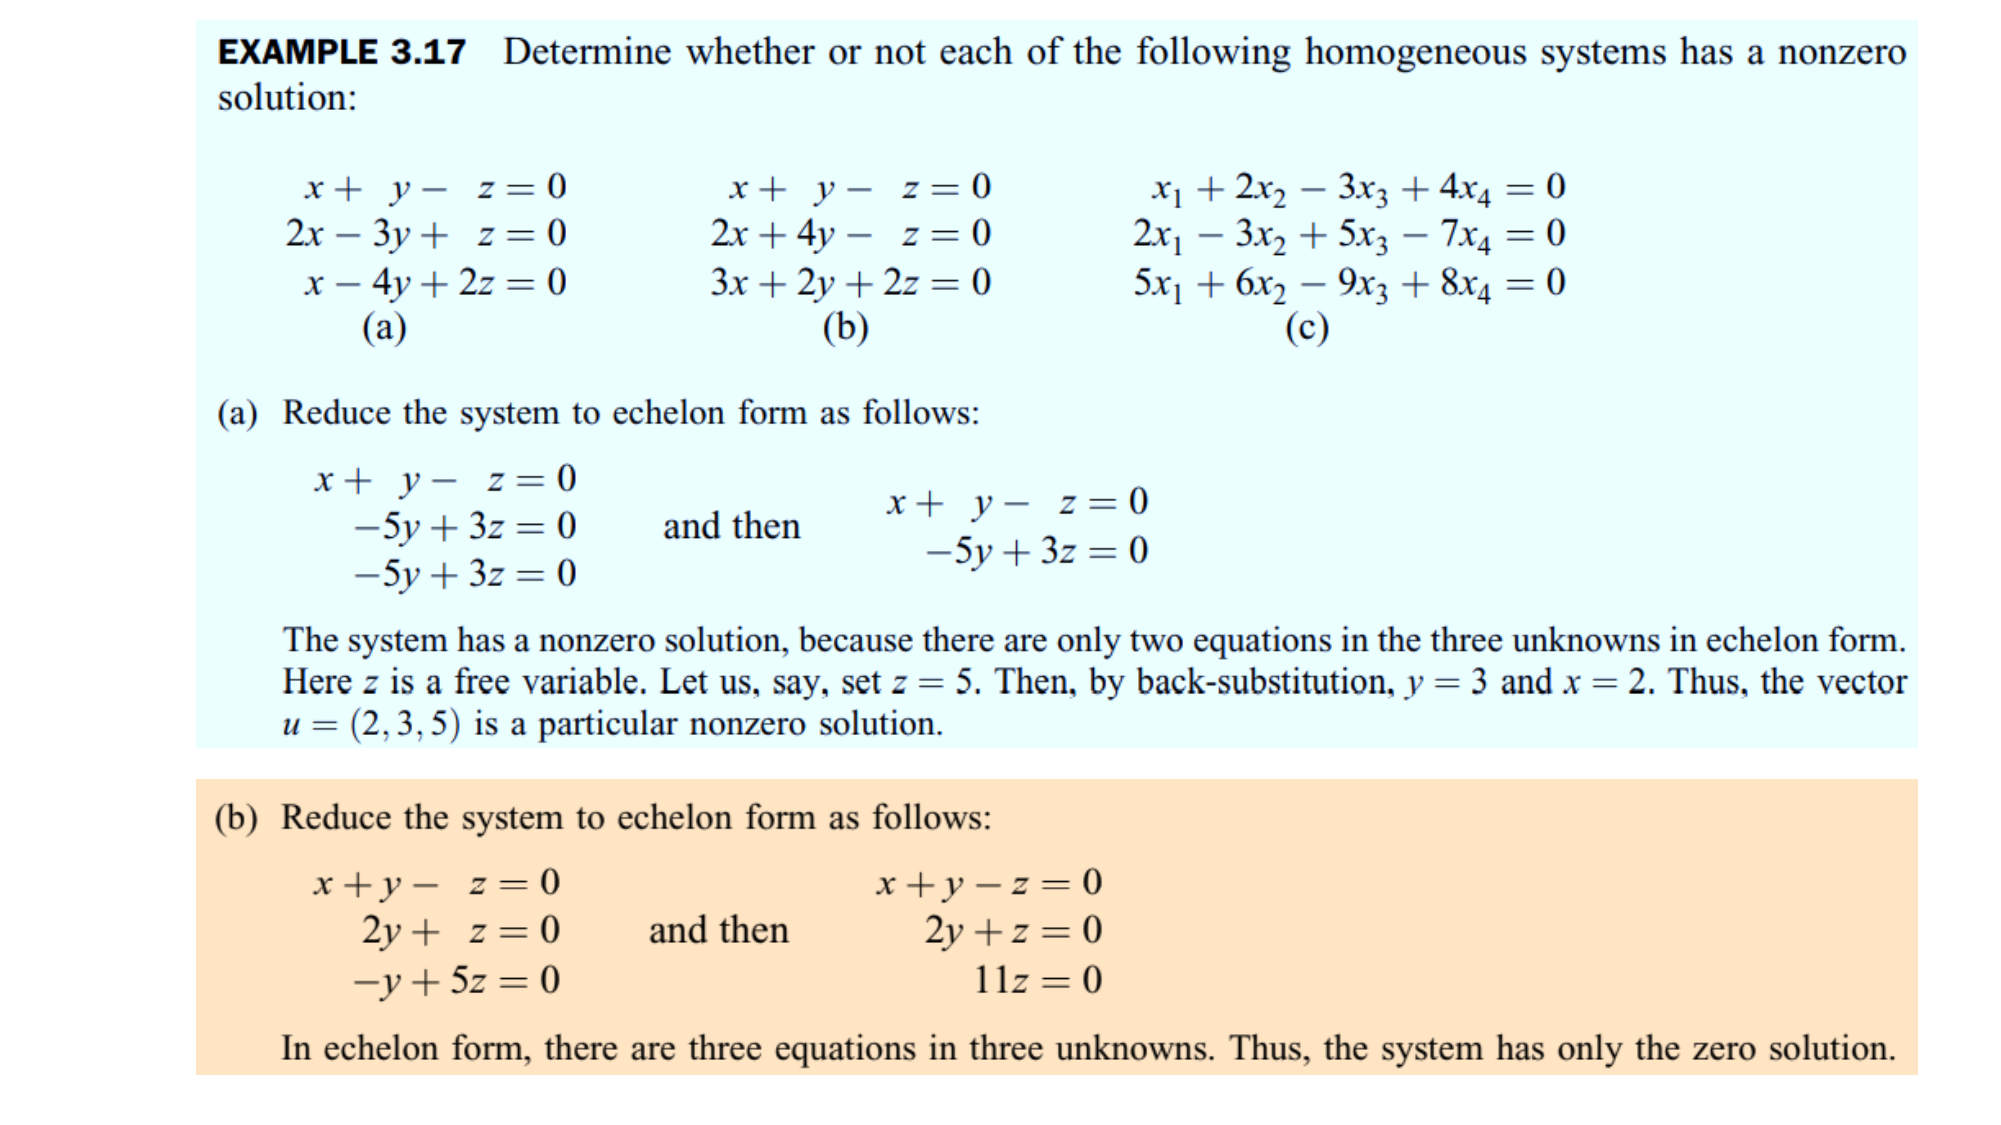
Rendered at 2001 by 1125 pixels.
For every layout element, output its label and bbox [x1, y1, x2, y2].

picture [196, 20, 1918, 749]
picture [196, 779, 1918, 1075]
